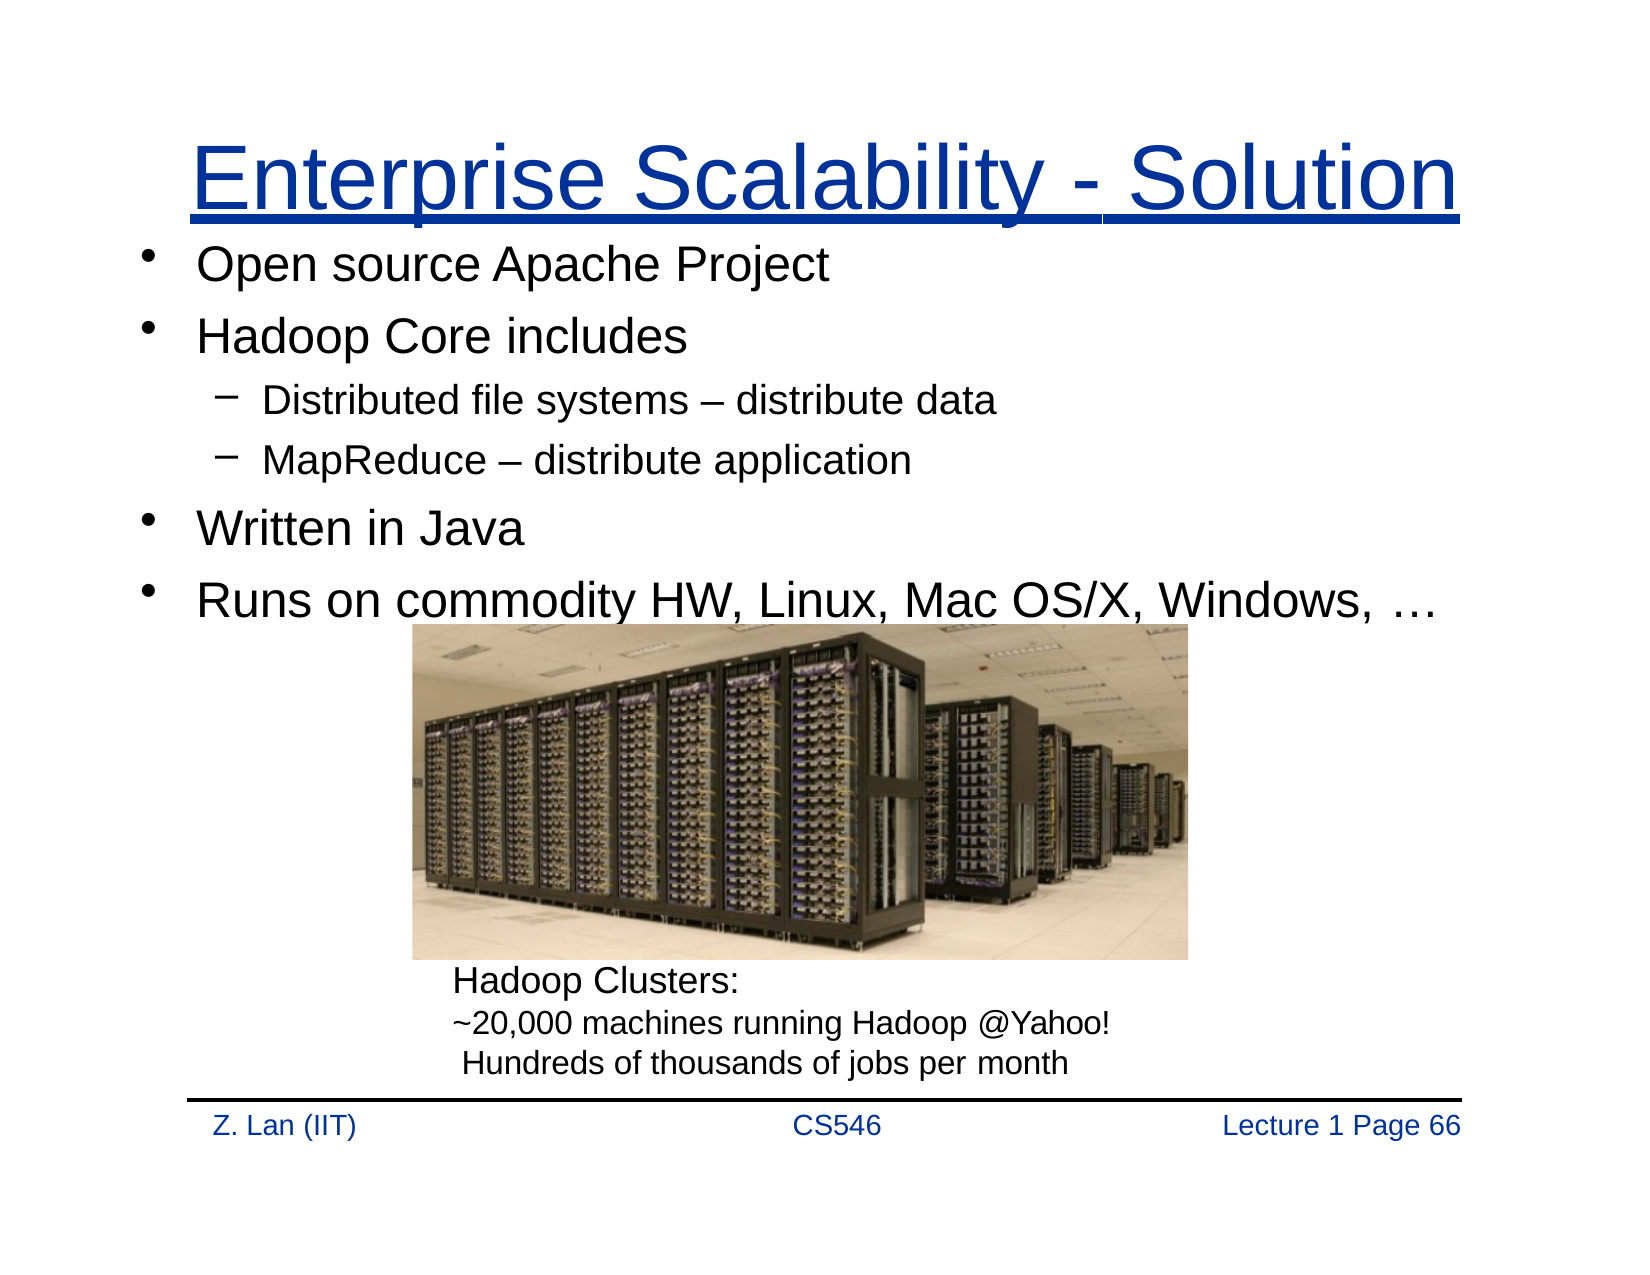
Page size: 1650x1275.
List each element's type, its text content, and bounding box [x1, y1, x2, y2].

text_box [412, 624, 1189, 960]
slide_number Lecture 1 Page 66 [1197, 1110, 1464, 1275]
list Open source Apache Project Hadoop Core includes Distributed file systems – distribute data MapReduce – distribute application Written in Java Runs on commodity HW, Linux, Mac OS/X, Windows, … [126, 231, 1523, 956]
footer Z. Lan (IIT) [210, 1110, 360, 1275]
slide_number CS546 [790, 1110, 885, 1275]
title Enterprise Scalability - Solution [98, 62, 1552, 331]
text_box Hadoop Clusters: ~20,000 machines running Hadoop @Yahoo! Hundreds of thousands of jobs per month [450, 956, 1120, 1082]
